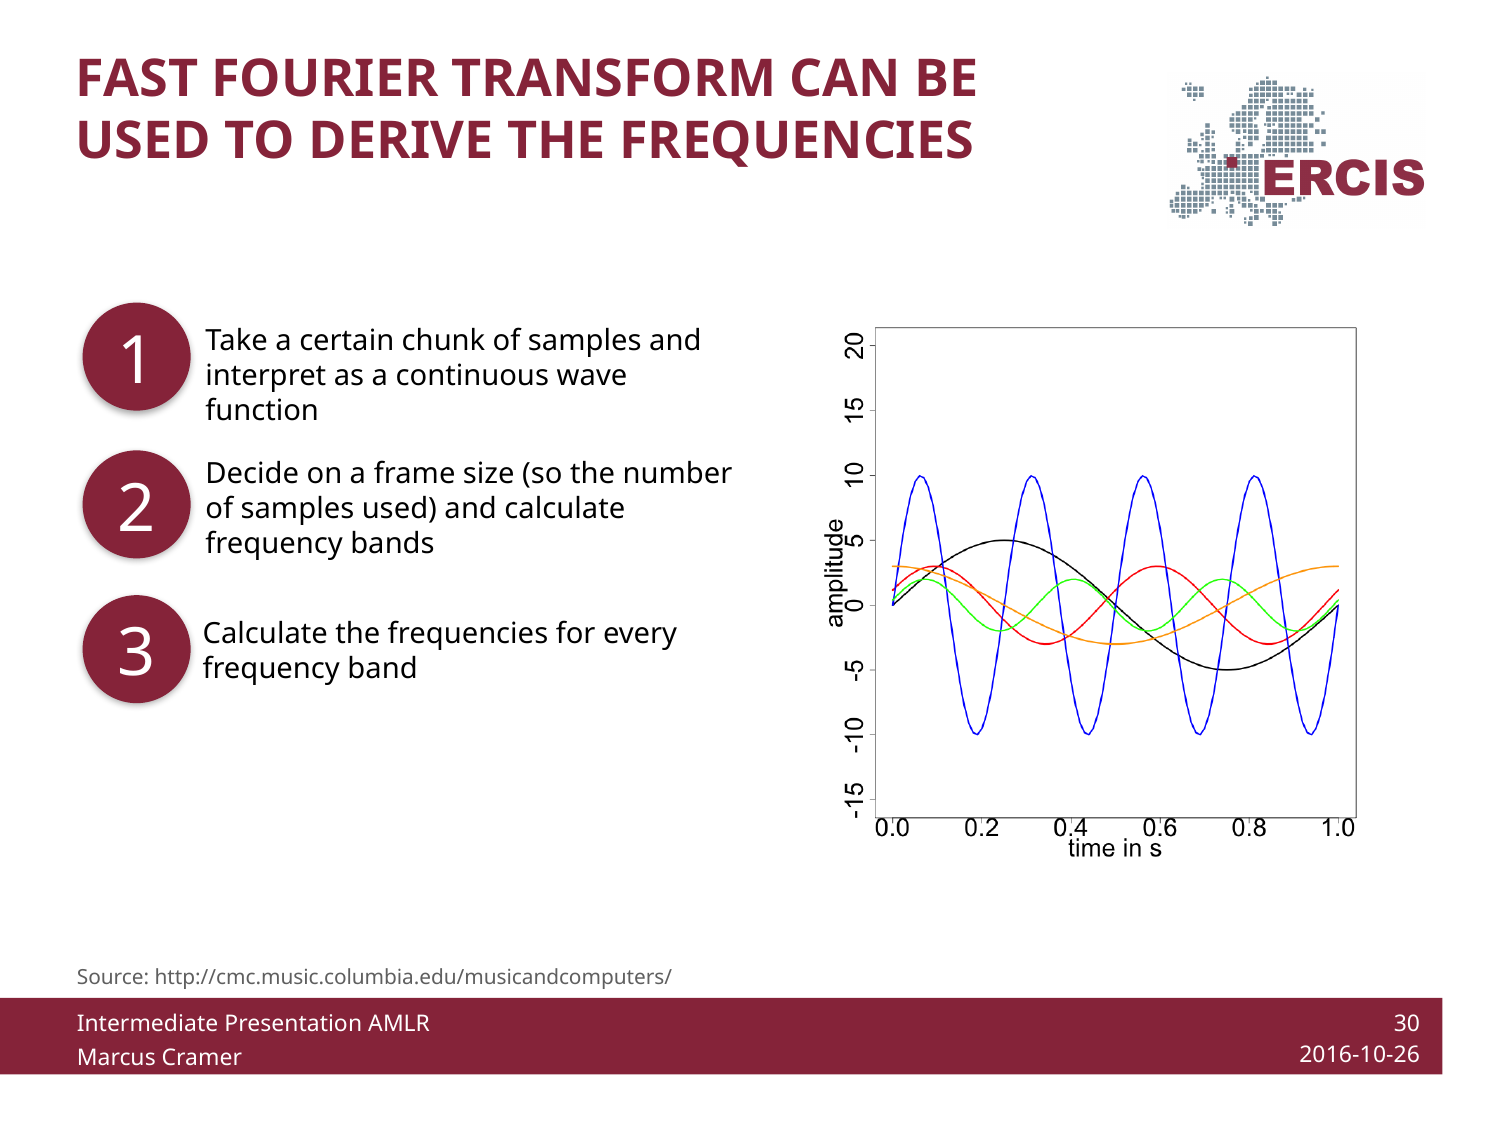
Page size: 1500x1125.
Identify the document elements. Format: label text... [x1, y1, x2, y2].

list Source: http://cmc.music.columbia.edu/musicandcomputers/ [62, 956, 1433, 1000]
text_box Take a certain chunk of samples and interpret as a continuous wave function [190, 313, 750, 434]
title Fast fourier transform can be used to derive the frequencies [61, 36, 1128, 116]
text_box 2 [81, 449, 190, 560]
picture [1167, 72, 1426, 229]
text_box Decide on a frame size (so the number of samples used) and calculate frequency bands [190, 447, 750, 567]
text_box 3 [81, 594, 187, 704]
text_box 1 [81, 301, 190, 412]
picture [814, 306, 1377, 869]
text_box Calculate the frequencies for every frequency band [187, 606, 747, 692]
